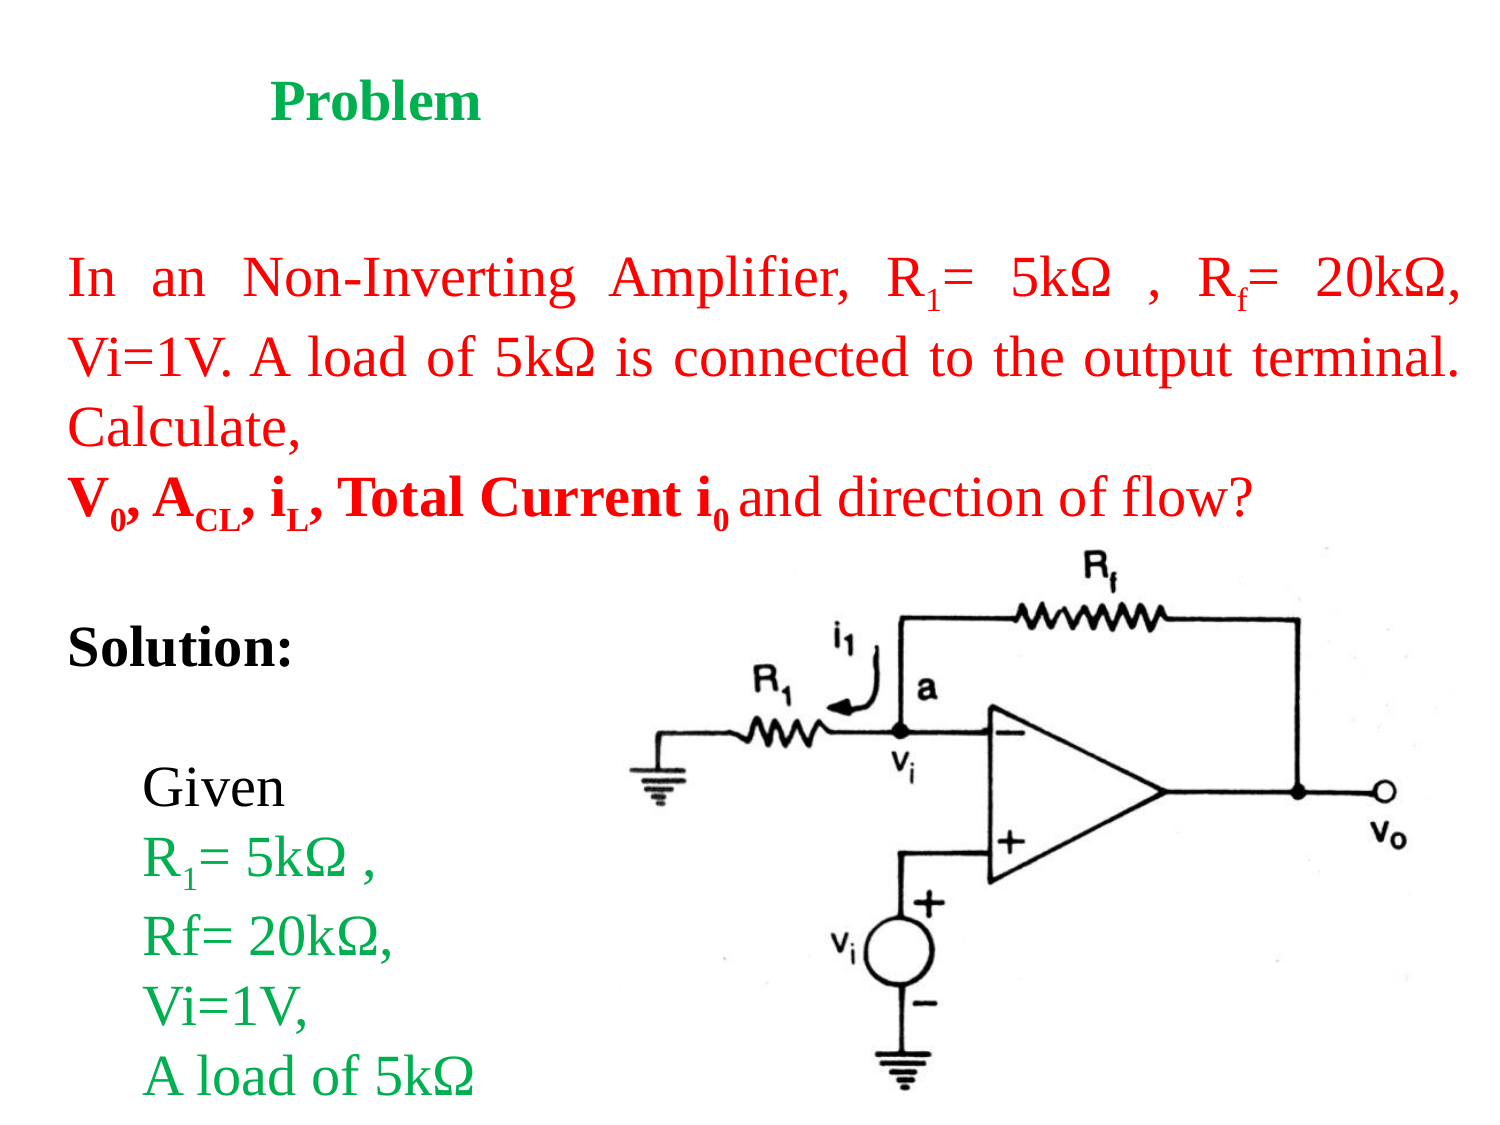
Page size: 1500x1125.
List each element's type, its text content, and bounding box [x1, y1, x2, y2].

text_box Problem [255, 54, 498, 140]
picture [619, 547, 1454, 1095]
text_box In an Non-Inverting Amplifier, R1= 5kΩ , Rf= 20kΩ, Vi=1V. A load of 5kΩ is connected to the output terminal. Calculate, V0, ACL, iL, Total Current i0 and direction of flow? Solution: Given R1= 5kΩ , Rf= 20kΩ, Vi=1V, A load of 5kΩ [53, 231, 1477, 1115]
